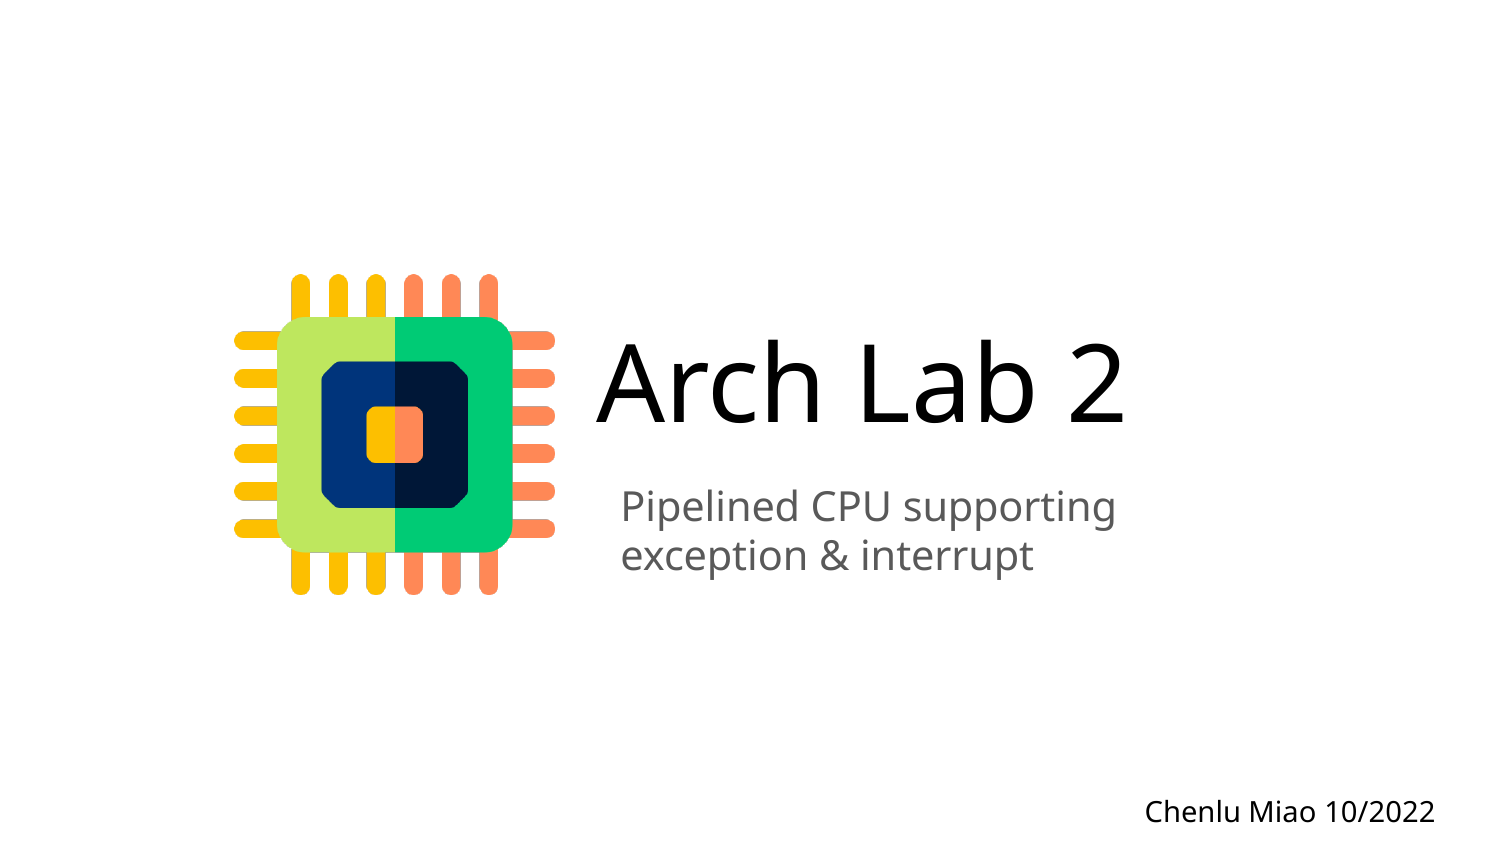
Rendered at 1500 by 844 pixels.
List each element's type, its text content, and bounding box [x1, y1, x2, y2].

subtitle Pipelined CPU supporting exception & interrupt [605, 464, 1449, 595]
title Arch Lab 2 [51, 122, 1449, 459]
text_box Chenlu Miao 10/2022 [1129, 778, 1500, 843]
picture [233, 274, 555, 596]
